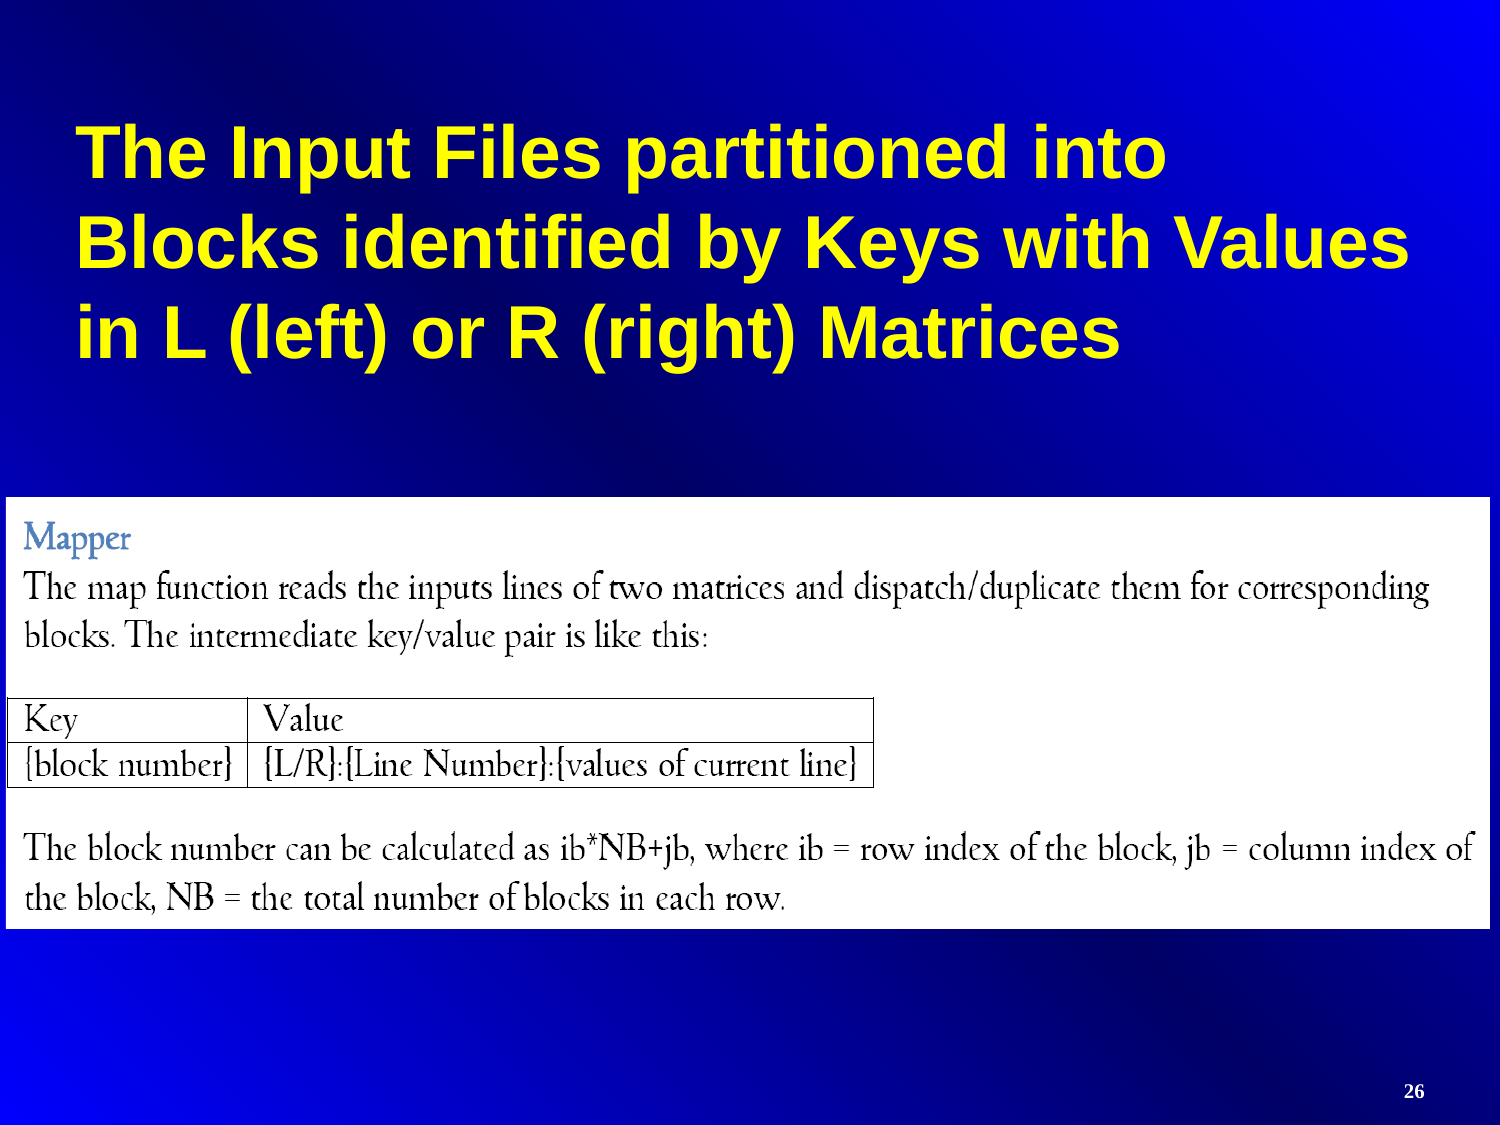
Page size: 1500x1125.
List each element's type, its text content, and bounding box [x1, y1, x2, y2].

text_box The Input Files partitioned into Blocks identified by Keys with Values in L (left) or R (right) Matrices [60, 95, 1490, 382]
picture [5, 497, 1491, 929]
